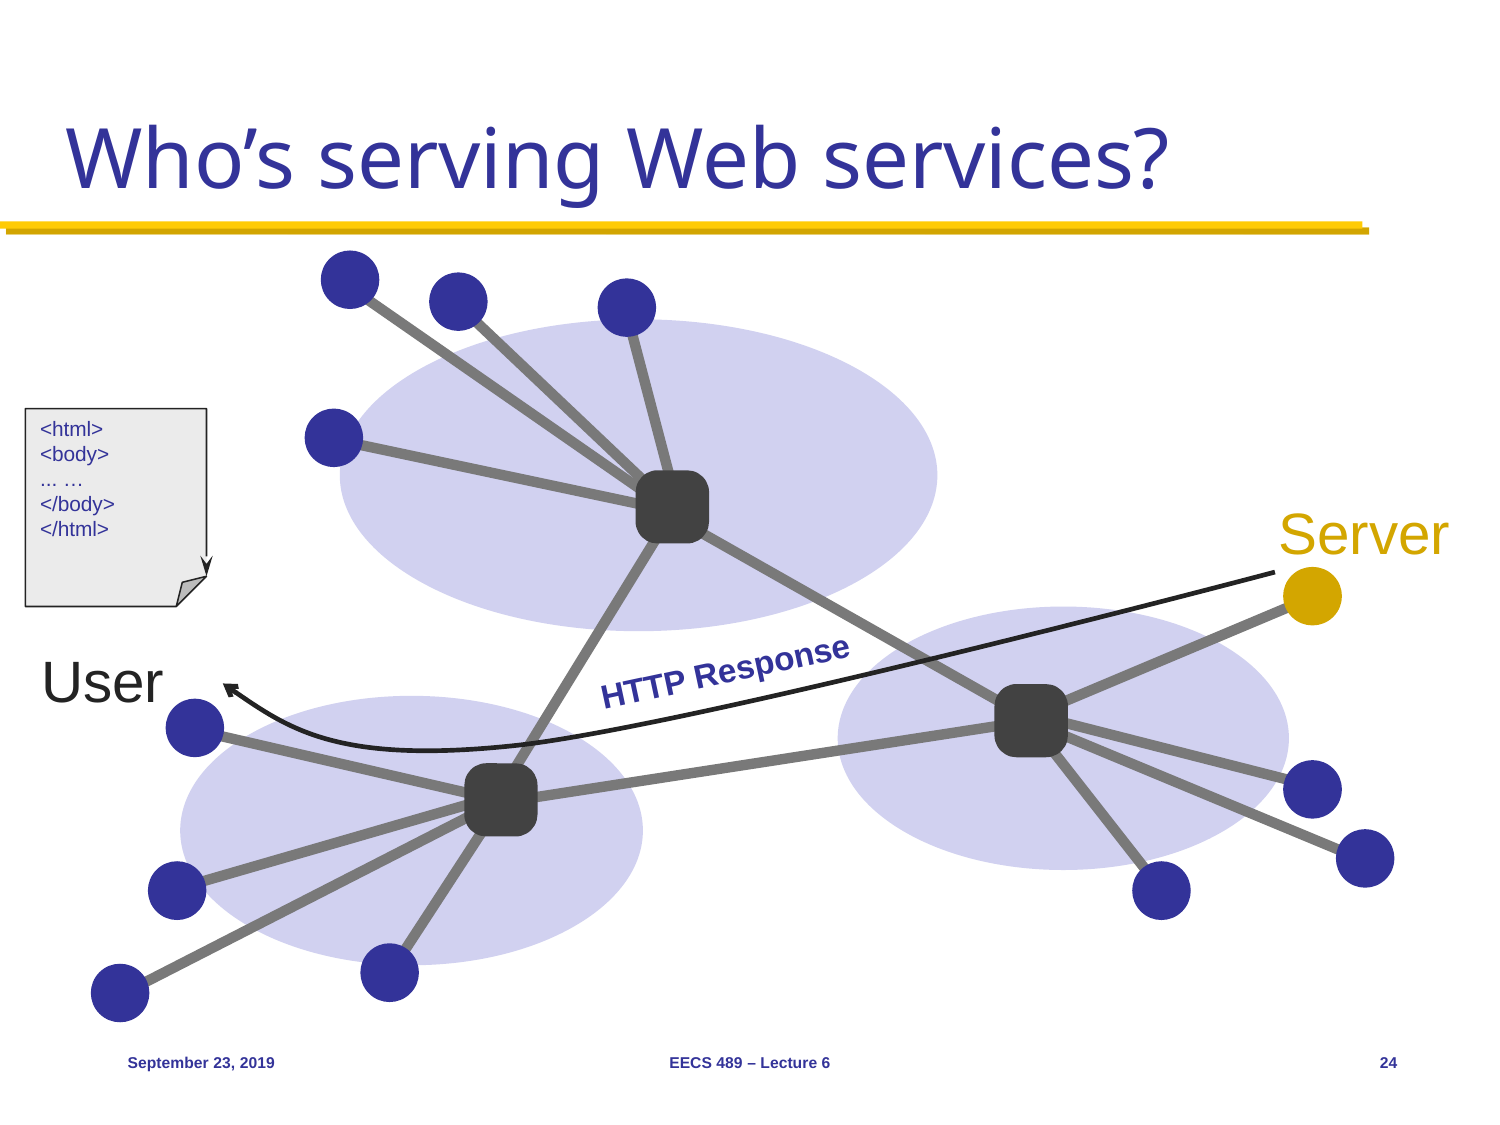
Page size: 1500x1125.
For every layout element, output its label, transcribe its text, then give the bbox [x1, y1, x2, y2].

text_box [360, 943, 419, 1003]
slide_number 24 [1312, 1024, 1413, 1101]
text_box [597, 278, 657, 337]
text_box [165, 698, 225, 758]
text_box [1283, 760, 1342, 819]
text_box [1132, 861, 1191, 921]
title Who’s serving Web services? [49, 24, 1451, 213]
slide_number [112, 1024, 426, 1101]
text_box <html> <body> ... … </body> </html> [25, 408, 213, 607]
text_box [304, 408, 364, 468]
text_box [1283, 574, 1342, 626]
text_box HTTP Response [580, 612, 870, 727]
text_box Server [1263, 489, 1466, 574]
text_box [837, 611, 1289, 871]
text_box [635, 470, 710, 544]
text_box [429, 272, 488, 331]
text_box [90, 963, 150, 1023]
text_box [147, 861, 207, 921]
text_box [320, 250, 380, 310]
text_box [339, 319, 938, 632]
text_box [464, 763, 538, 837]
text_box User [26, 636, 180, 722]
text_box [222, 571, 1275, 751]
text_box [994, 684, 1068, 758]
footer EECS 489 – Lecture 6 [512, 1024, 988, 1101]
text_box [180, 720, 643, 966]
text_box [1335, 829, 1395, 888]
